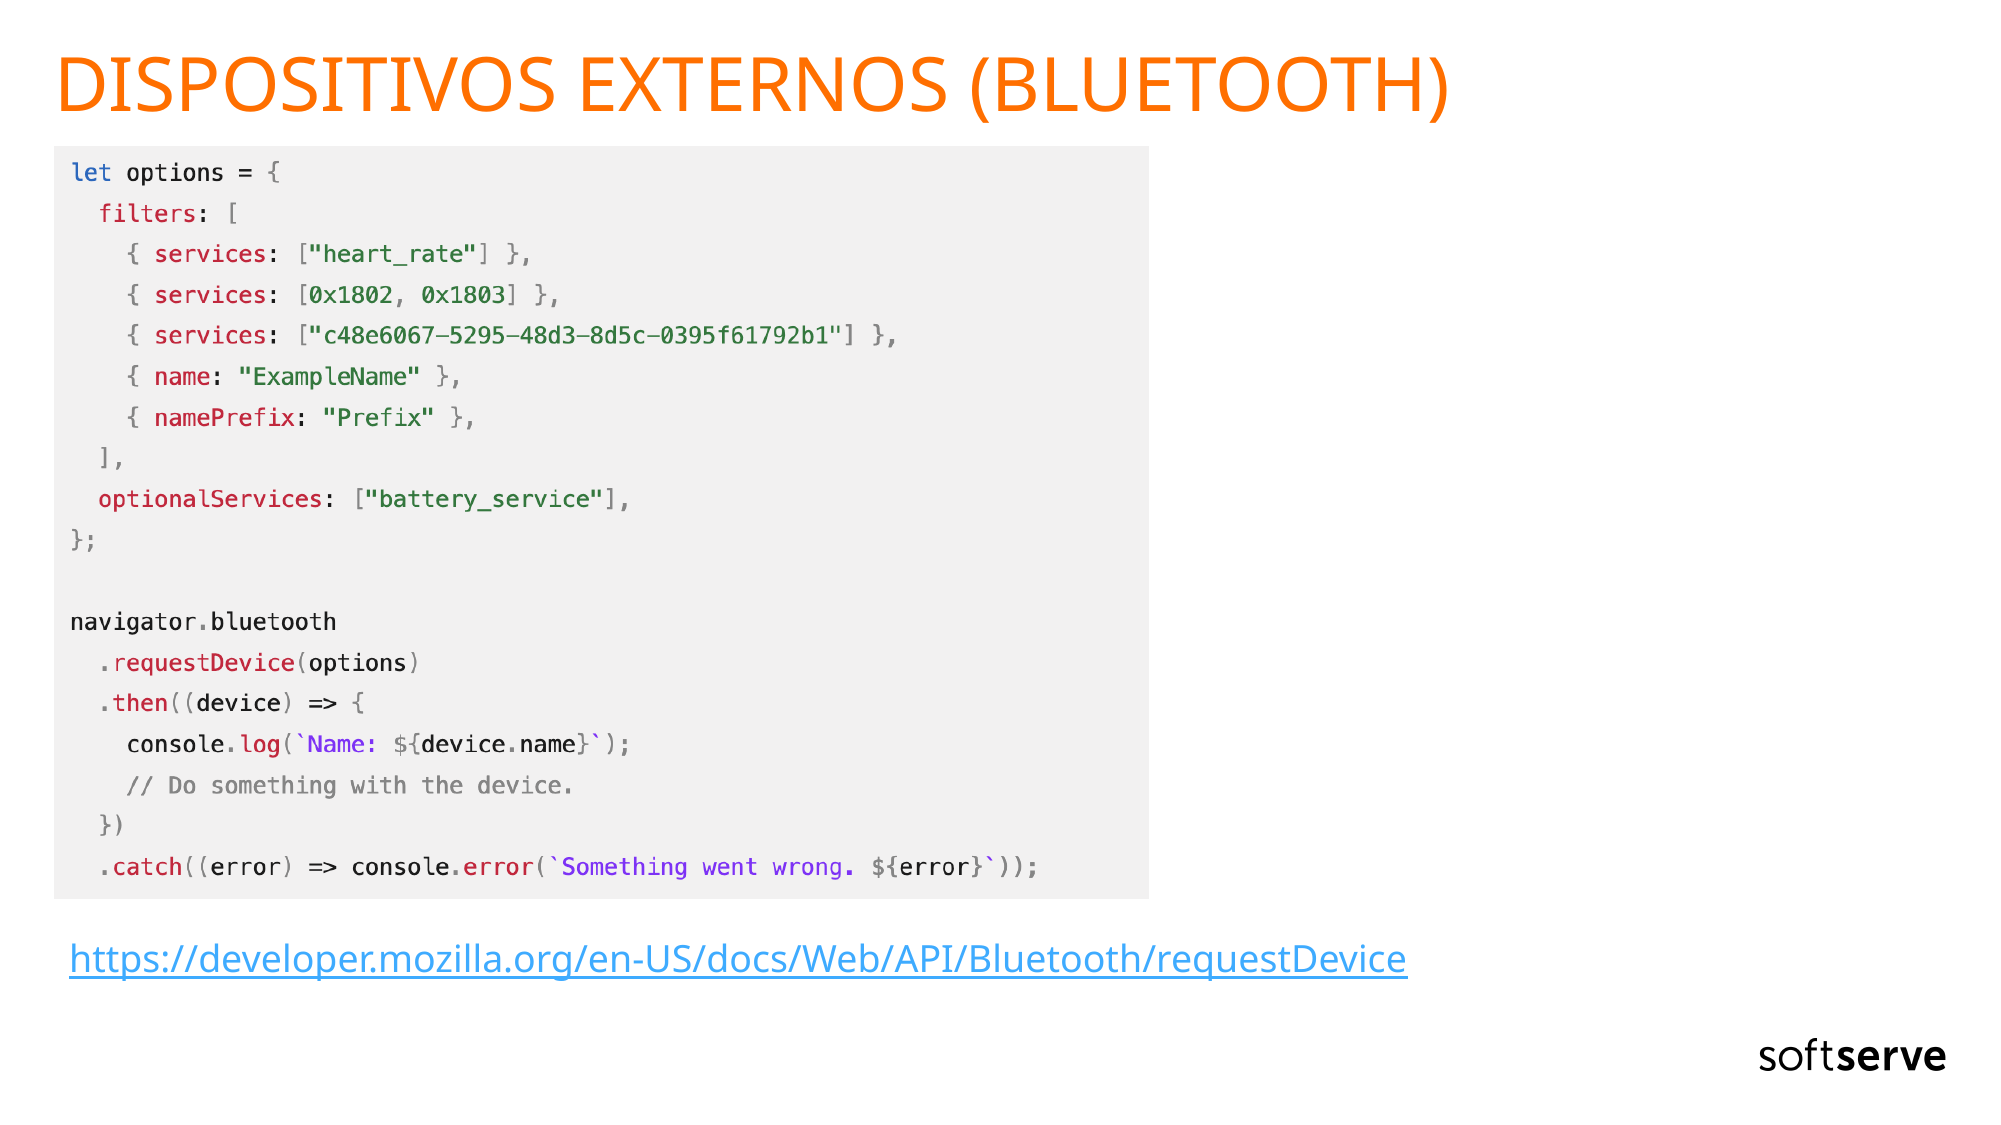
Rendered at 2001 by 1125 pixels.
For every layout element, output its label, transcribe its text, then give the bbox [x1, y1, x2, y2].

text_box https://developer.mozilla.org/en-US/docs/Web/API/Bluetooth/requestDevice [54, 928, 1687, 1039]
picture [54, 146, 1149, 899]
picture [1759, 1038, 1946, 1071]
title Dispositivos externos (Bluetooth) [54, 53, 1939, 147]
